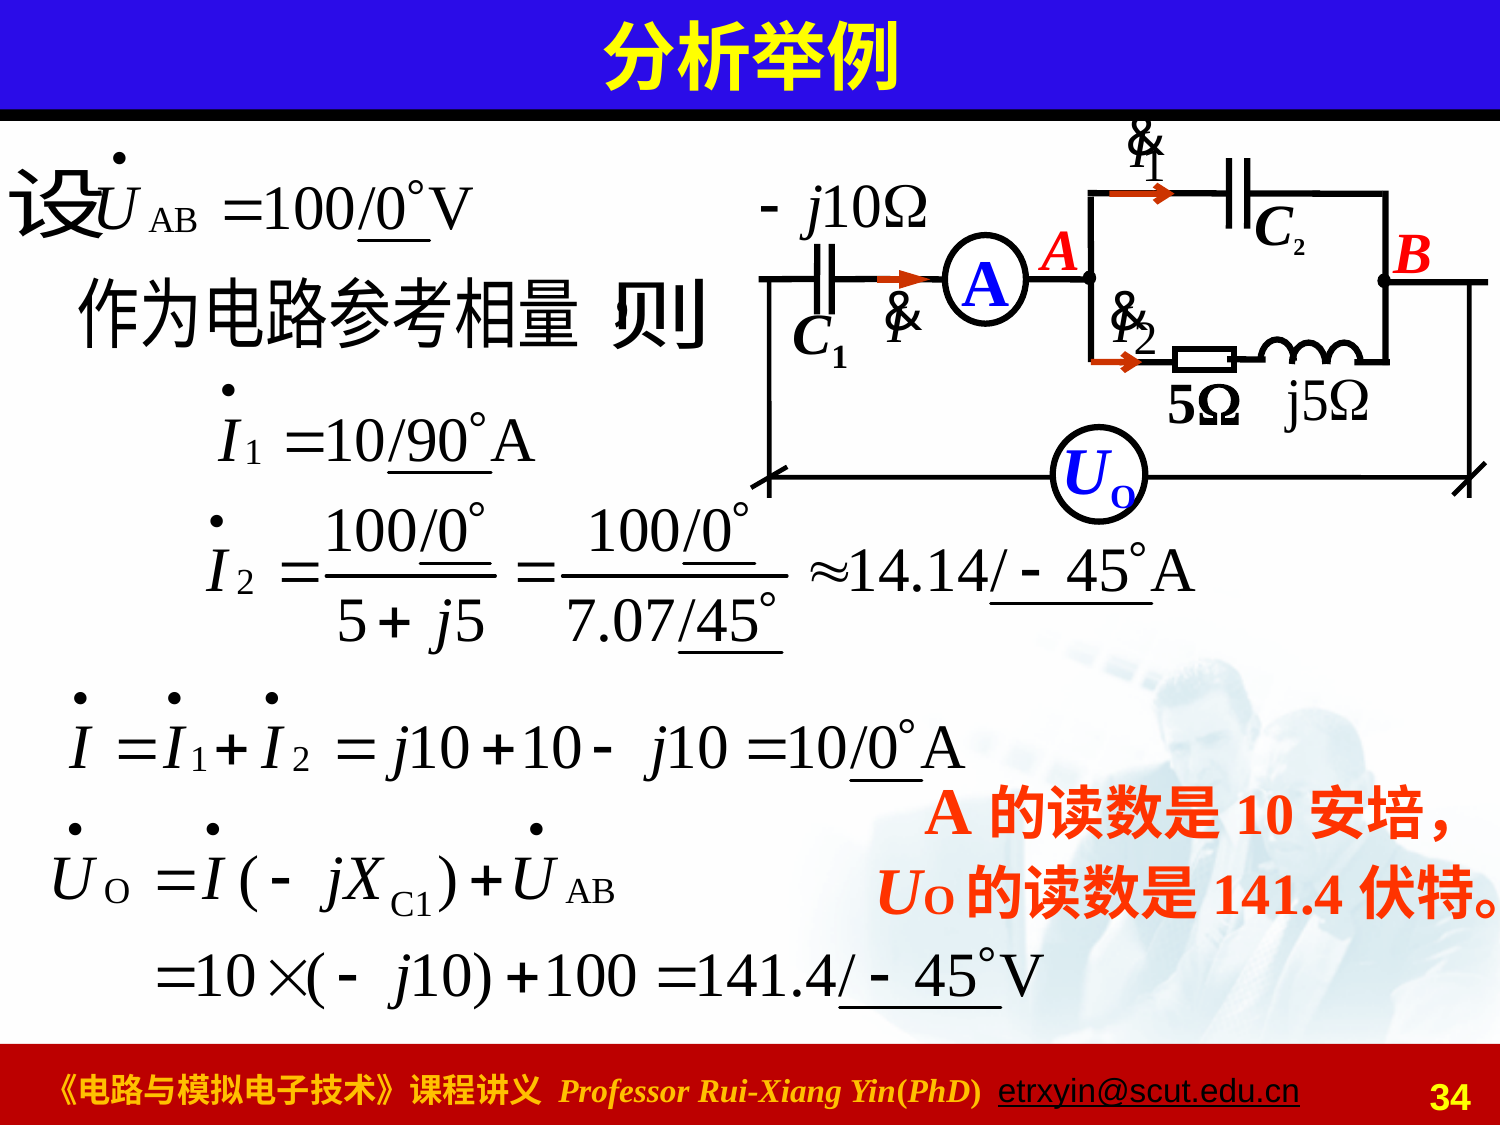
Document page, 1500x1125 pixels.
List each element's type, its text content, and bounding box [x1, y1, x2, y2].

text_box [206, 361, 550, 489]
text_box A的读数是10安培， UO的读数是141.4伏特。 [981, 767, 1500, 928]
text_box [44, 801, 1058, 1024]
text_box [58, 668, 977, 796]
title 分析举例 [0, 0, 1500, 110]
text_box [194, 491, 1208, 666]
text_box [88, 128, 485, 256]
slide_number 34 [1344, 1065, 1486, 1113]
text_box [749, 101, 1489, 522]
picture [0, 121, 1500, 1043]
